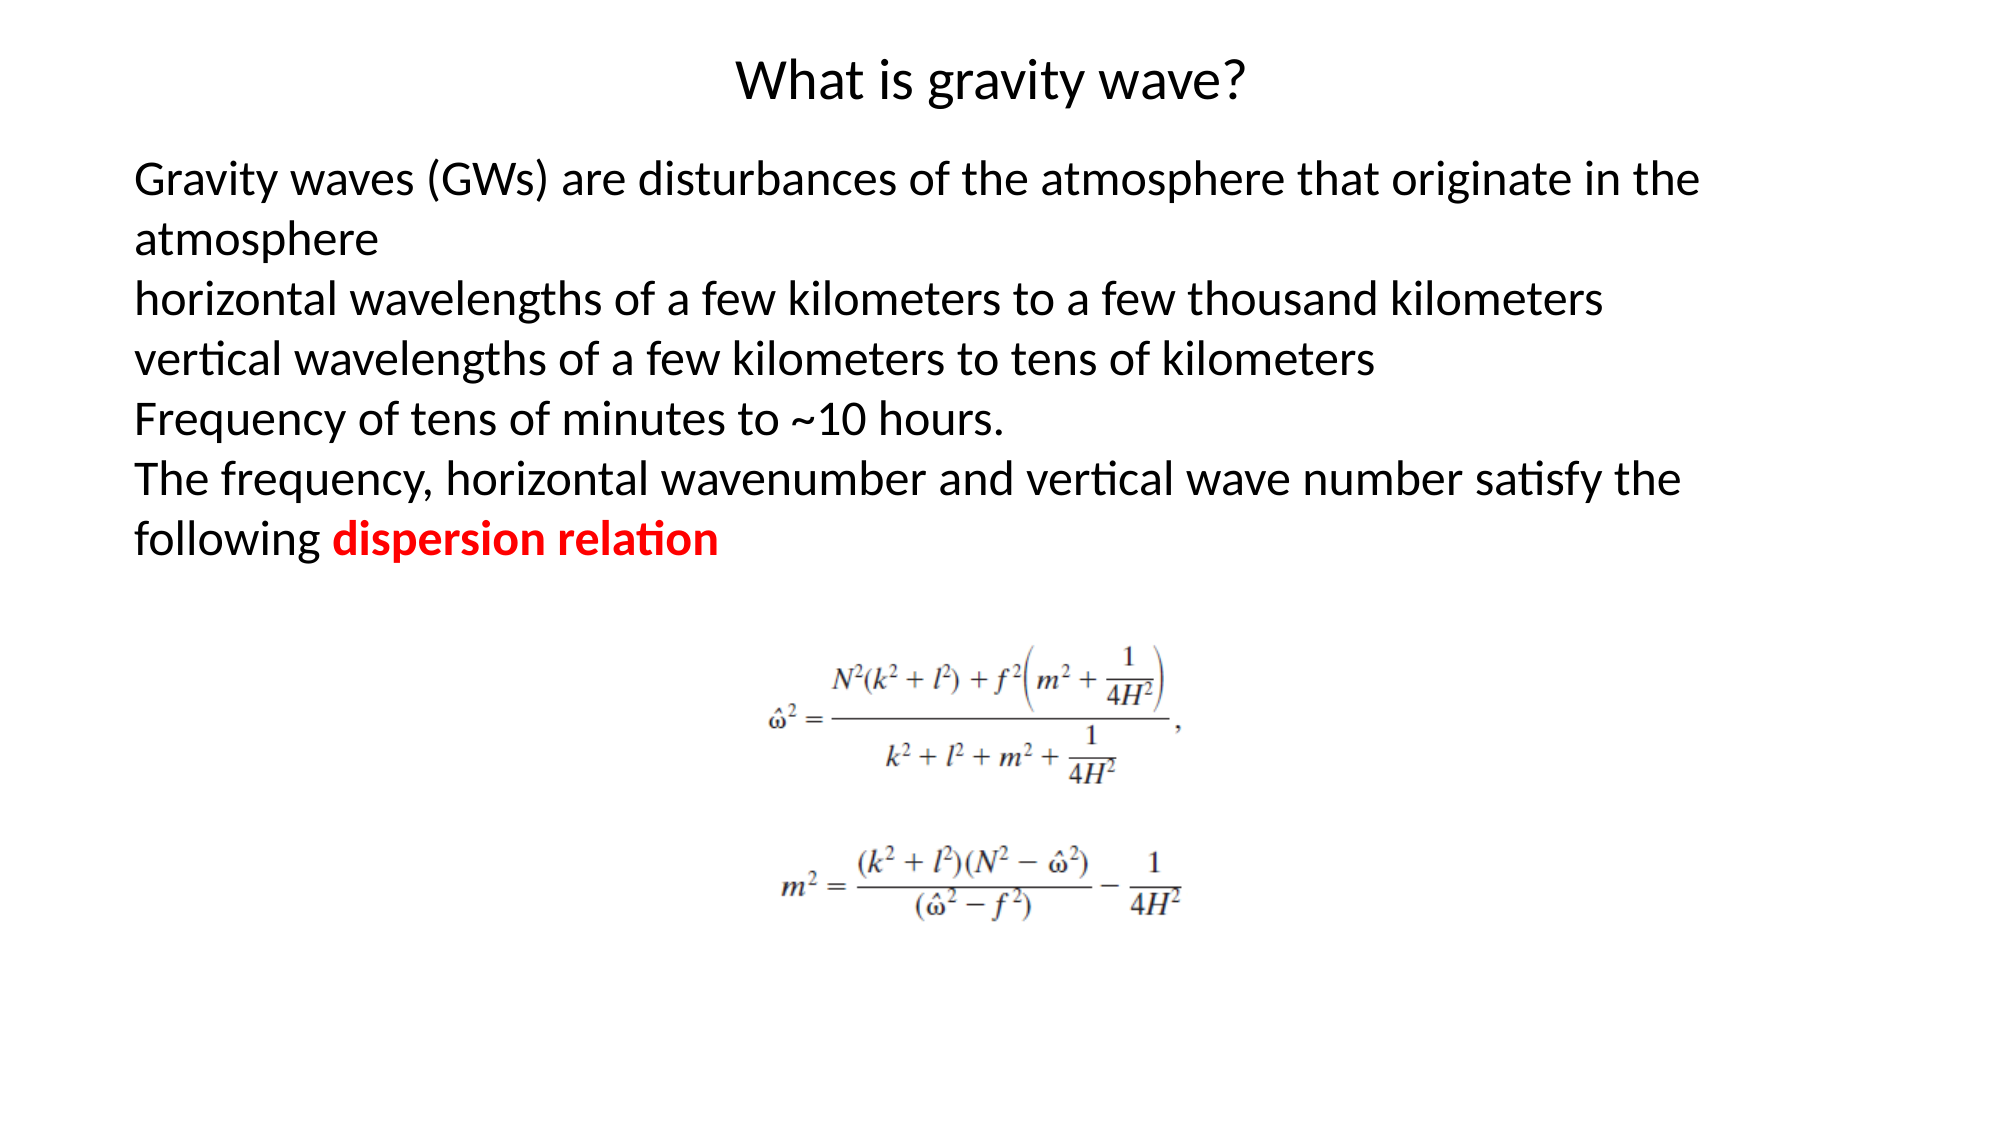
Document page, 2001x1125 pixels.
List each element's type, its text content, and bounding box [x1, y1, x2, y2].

picture [768, 838, 1188, 934]
text_box What is gravity wave? [721, 34, 1279, 120]
picture [747, 641, 1209, 793]
text_box Gravity waves (GWs) are disturbances of the atmosphere that originate in the atmosphere horizontal wavelengths of a few kilometers to a few thousand kilometers vertical wavelengths of a few kilometers to tens of kilometers Frequency of tens of minutes to ~10 hours. The frequency, horizontal wavenumber and vertical wave number satisfy the following dispersion relation [119, 138, 1881, 618]
